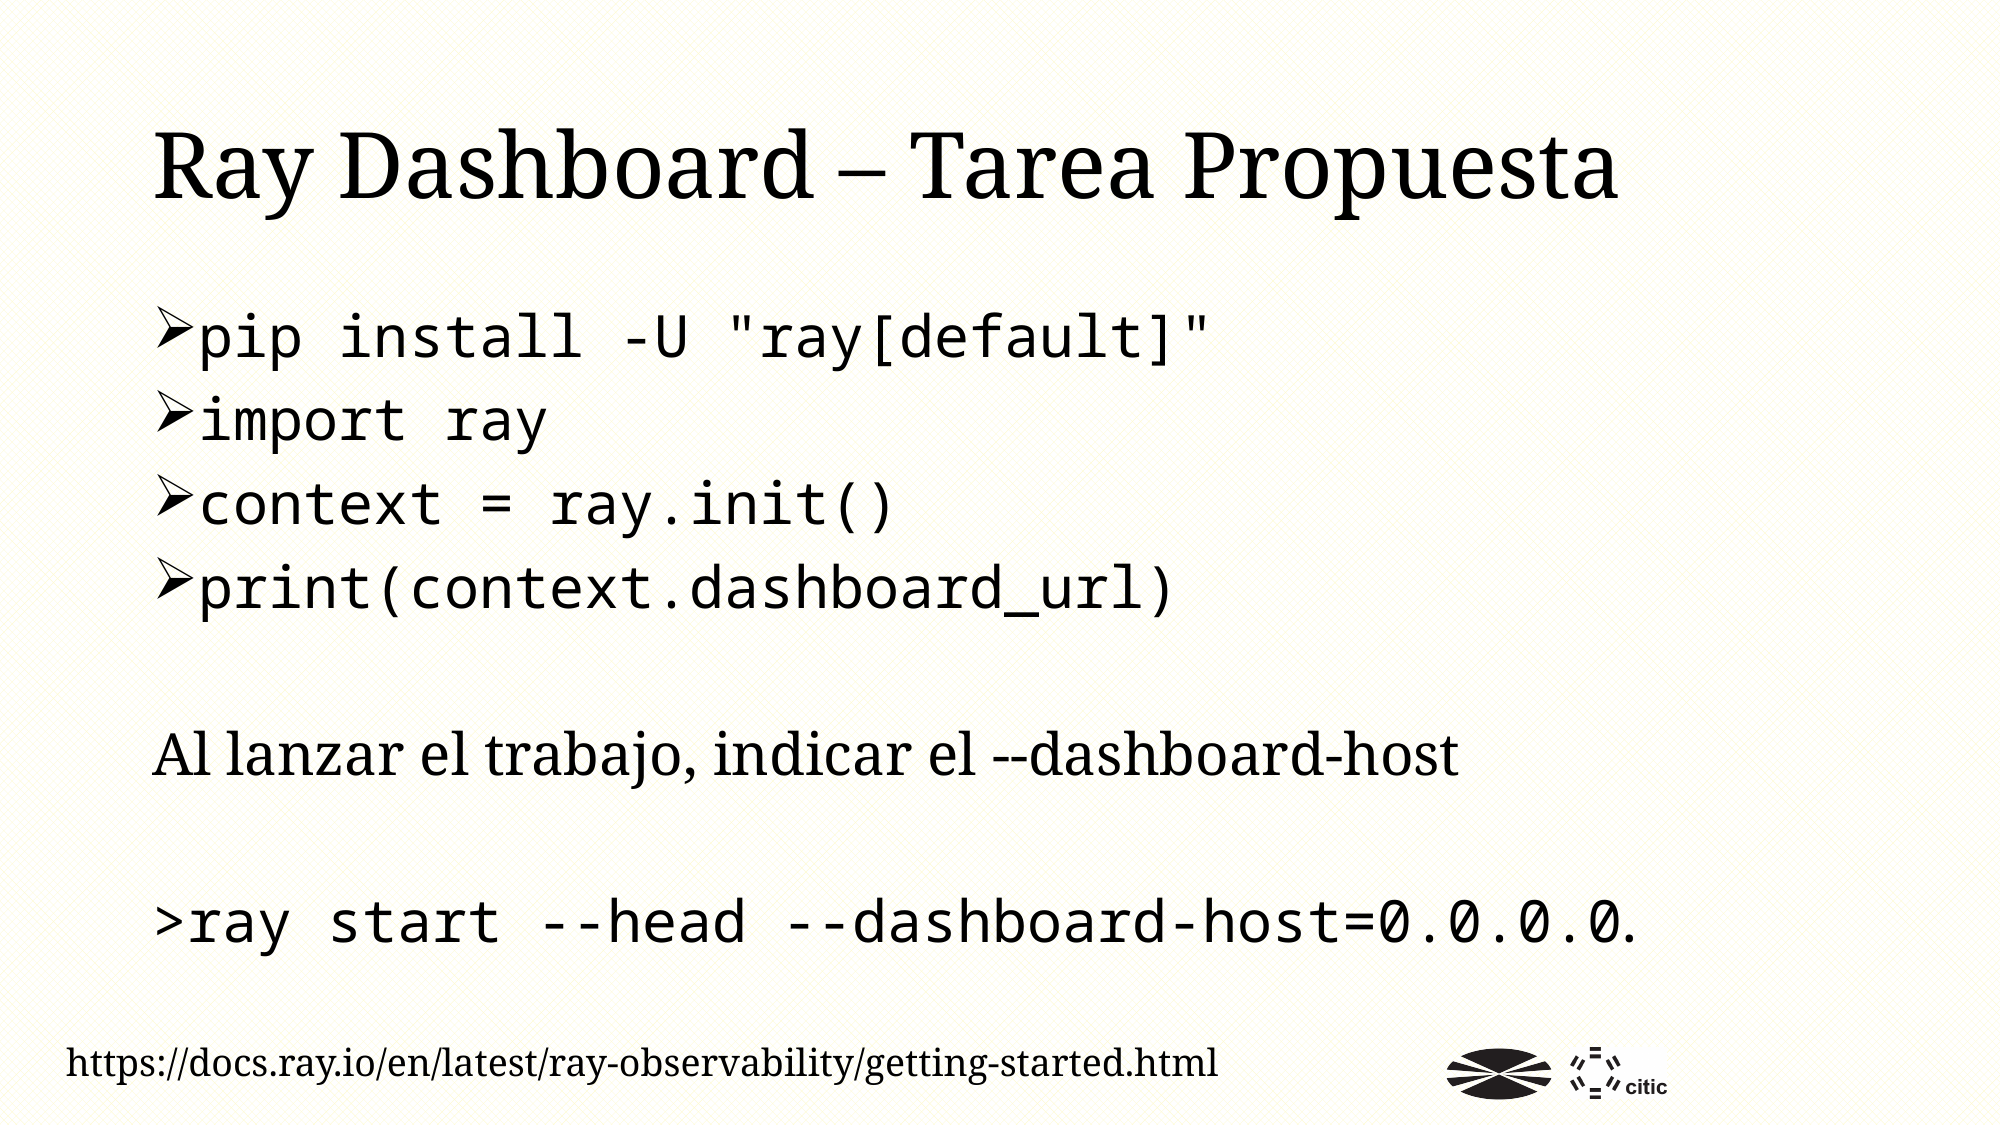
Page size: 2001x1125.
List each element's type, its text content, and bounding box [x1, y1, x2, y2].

text_box https://docs.ray.io/en/latest/ray-observability/getting-started.html [50, 1031, 1298, 1092]
list pip install -U "ray[default]" import ray context = ray.init() print(context.dashboard_url) Al lanzar el trabajo, indicar el --dashboard-host >ray start --head --dashboard-host=0.0.0.0. [137, 299, 1863, 1014]
picture [1570, 1047, 1667, 1099]
title Ray Dashboard – Tarea Propuesta [137, 59, 1863, 278]
picture [1445, 1047, 1553, 1101]
